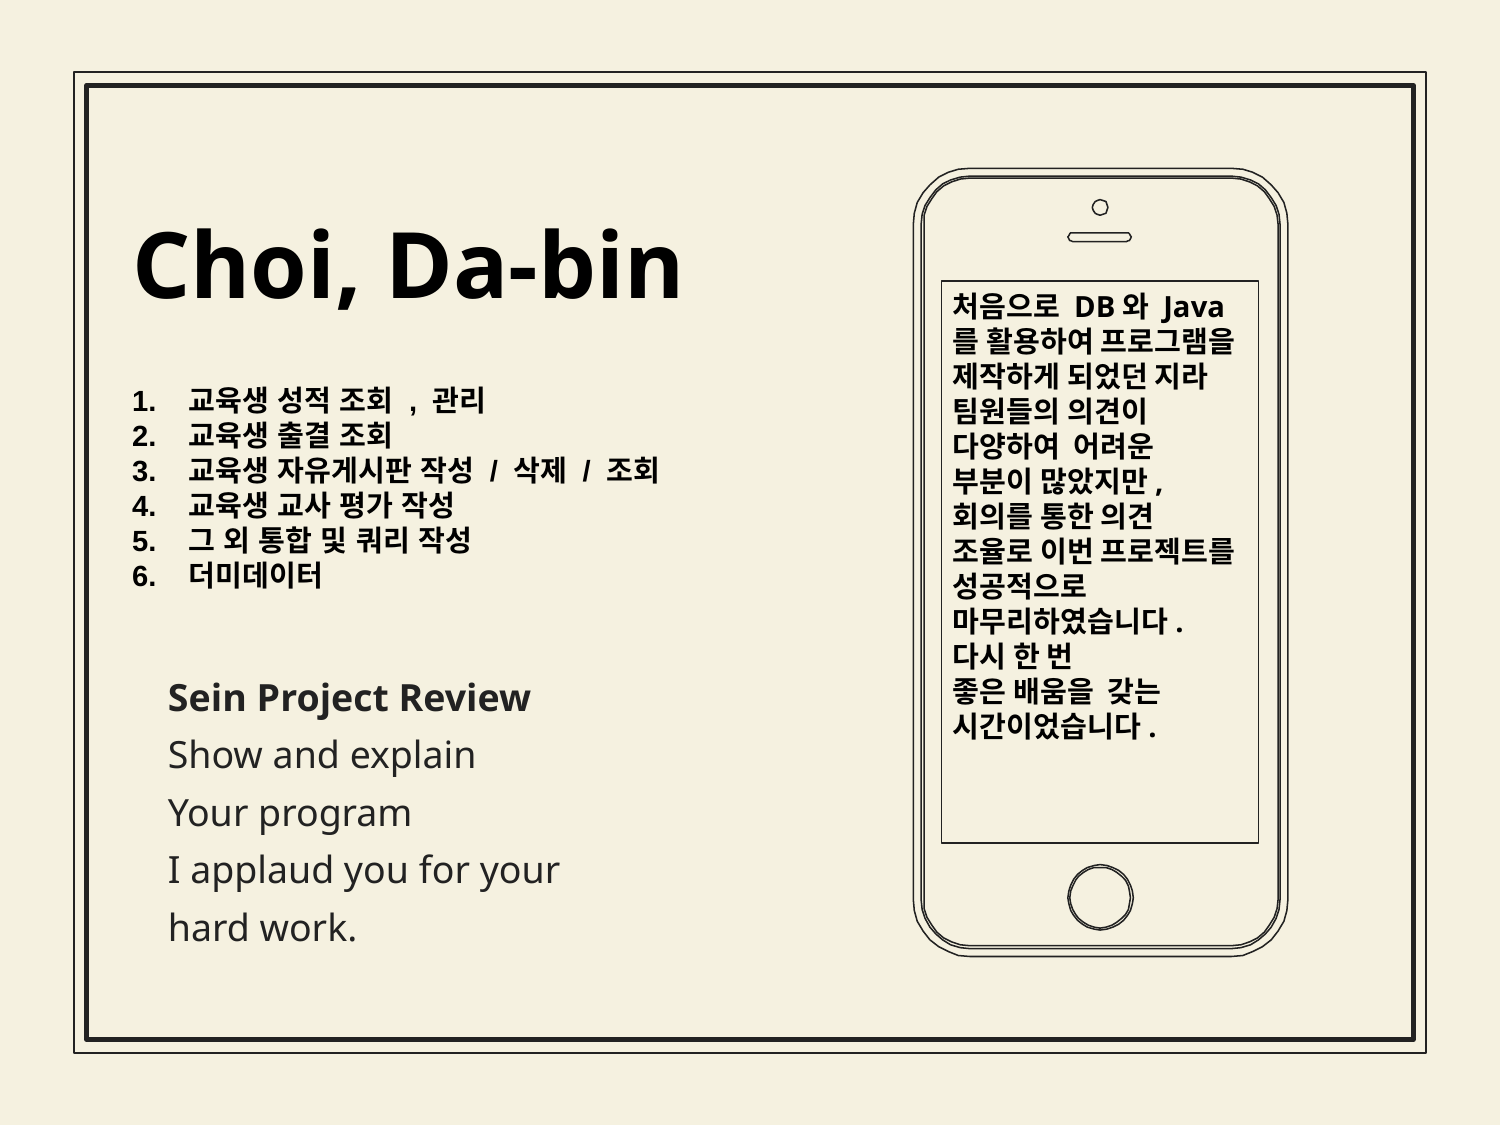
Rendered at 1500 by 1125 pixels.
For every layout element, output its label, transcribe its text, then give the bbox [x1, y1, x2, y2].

text_box Choi, Da-bin [117, 164, 1393, 350]
text_box [913, 350, 1288, 957]
text_box 처음으로 DB와 Java를 활용하여 프로그램을 제작하게 되었던 지라 팀원들의 의견이 다양하여 어려운 부분이 많았지만, 회의를 통한 의견 조율로 이번 프로젝트를 성공적으로 마무리하였습니다. 다시 한 번 좋은 배움을 갖는 시간이었습니다. [937, 281, 1254, 844]
list Sein Project Review Show and explain Your program I applaud you for your hard work. [152, 668, 748, 965]
text_box 교육생 성적 조회 , 관리 교육생 출결 조회 교육생 자유게시판 작성 / 삭제 / 조회 교육생 교사 평가 작성 그 외 통합 및 쿼리 작성 더미데이터 [117, 375, 809, 668]
